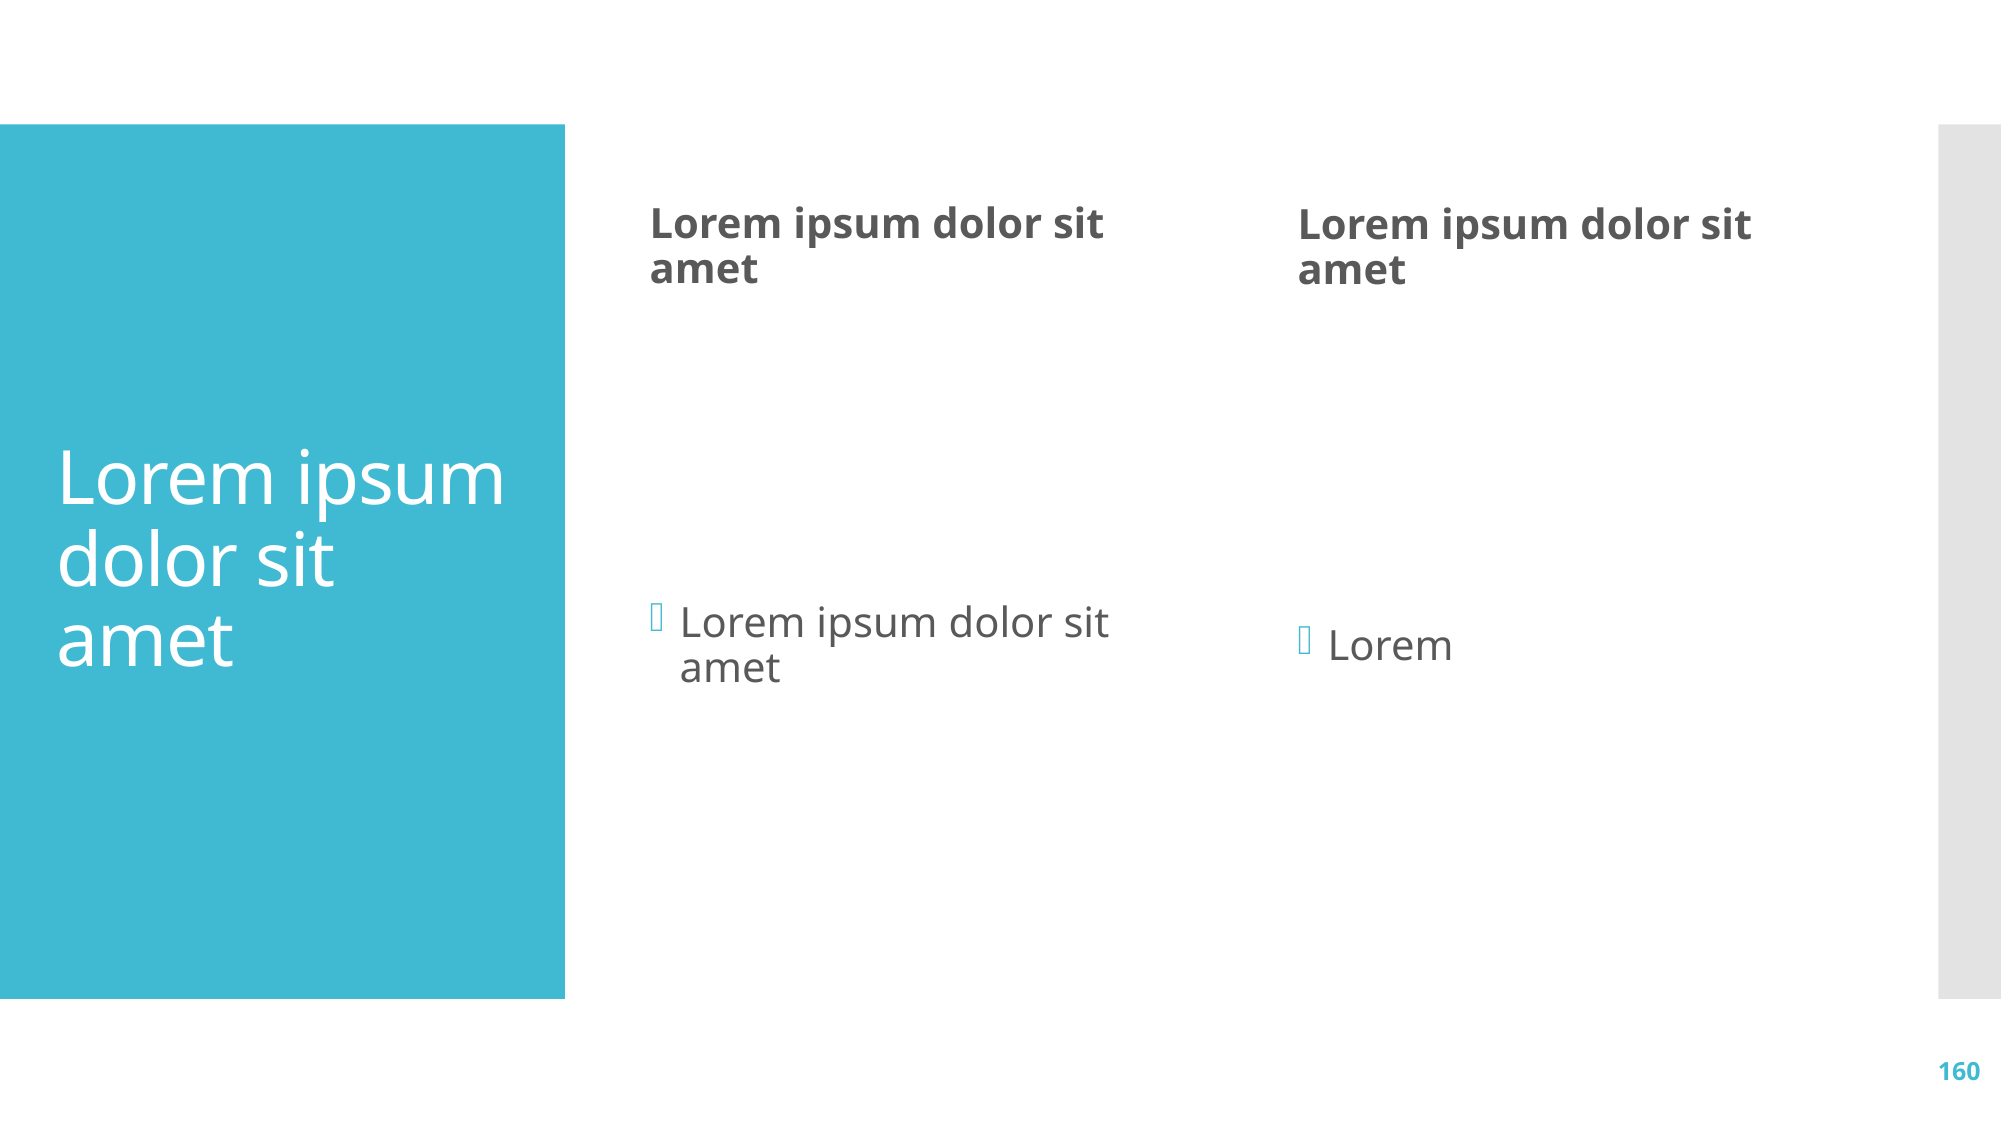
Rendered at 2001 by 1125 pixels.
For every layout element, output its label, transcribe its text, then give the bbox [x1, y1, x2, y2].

slide_number 160 [1744, 1042, 1996, 1103]
list Lorem ipsum dolor sit amet [634, 167, 1205, 301]
list Lorem ipsum dolor sit amet [634, 316, 1205, 977]
list Lorem [1282, 316, 1853, 977]
list Lorem ipsum dolor sit amet [1282, 167, 1853, 302]
title Lorem ipsum dolor sit amet [41, 184, 525, 940]
